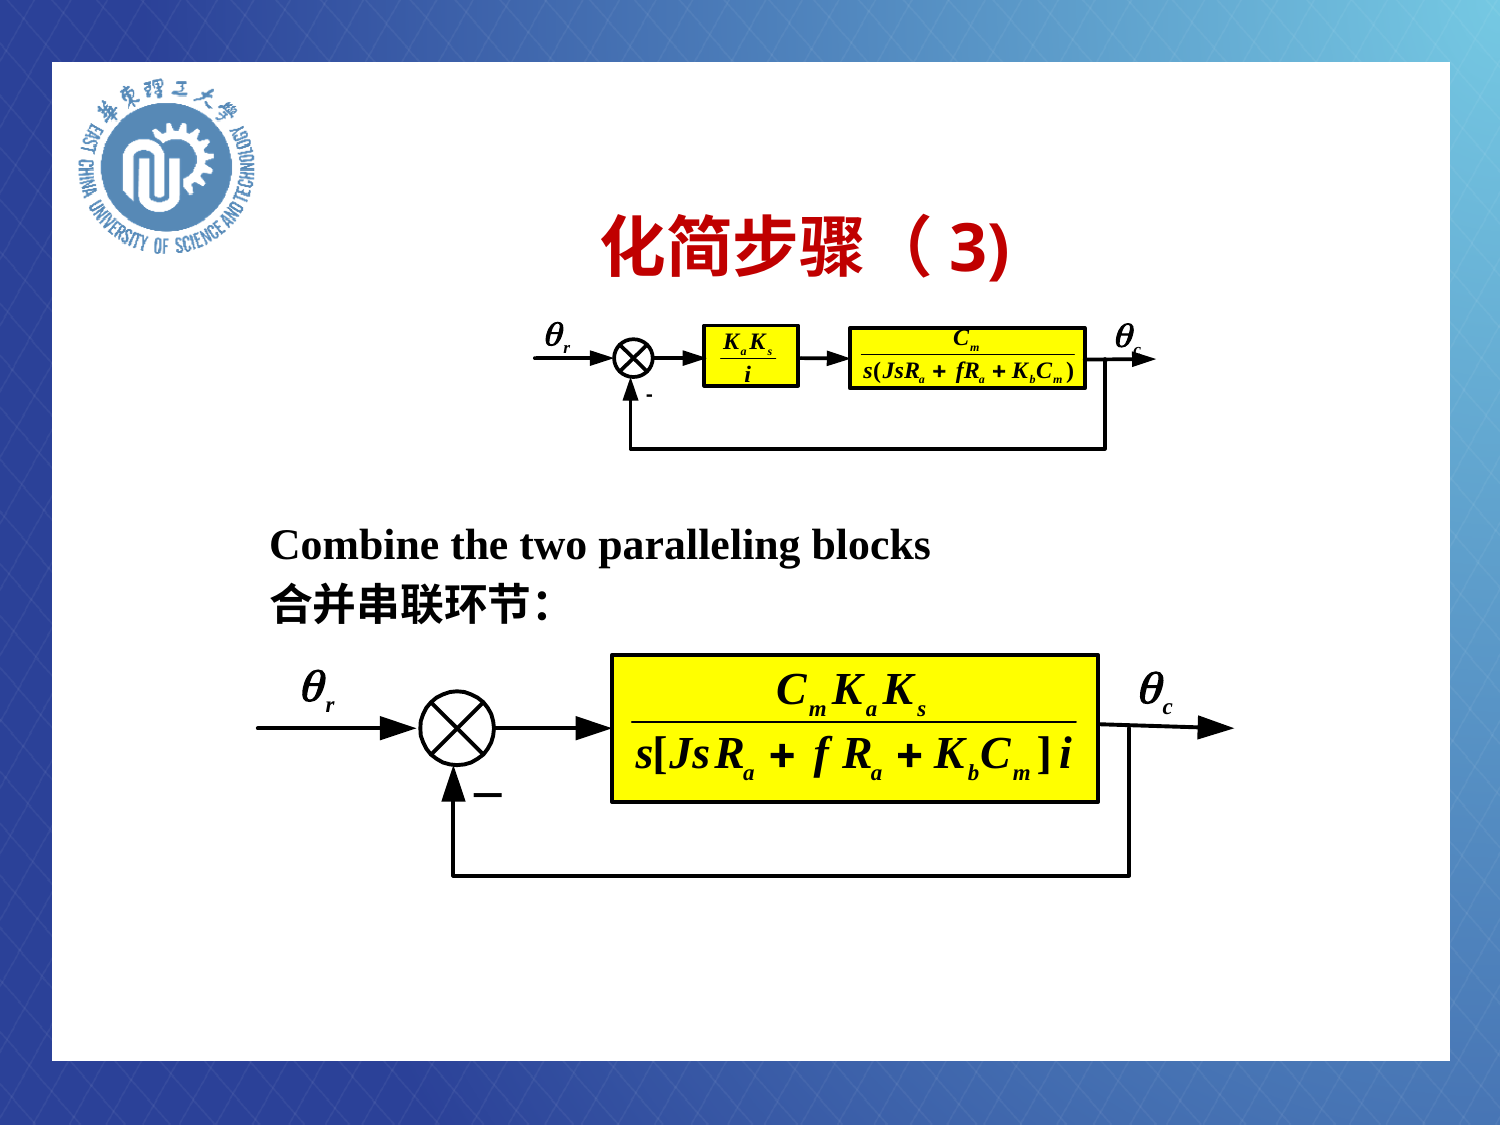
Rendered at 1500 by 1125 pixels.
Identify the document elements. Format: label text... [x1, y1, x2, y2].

list Combine the two paralleling blocks 合并串联环节： [257, 509, 1078, 585]
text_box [512, 298, 1179, 503]
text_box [215, 646, 1276, 919]
picture [0, 0, 1500, 1125]
title 化简步骤（3) [547, 193, 1062, 296]
